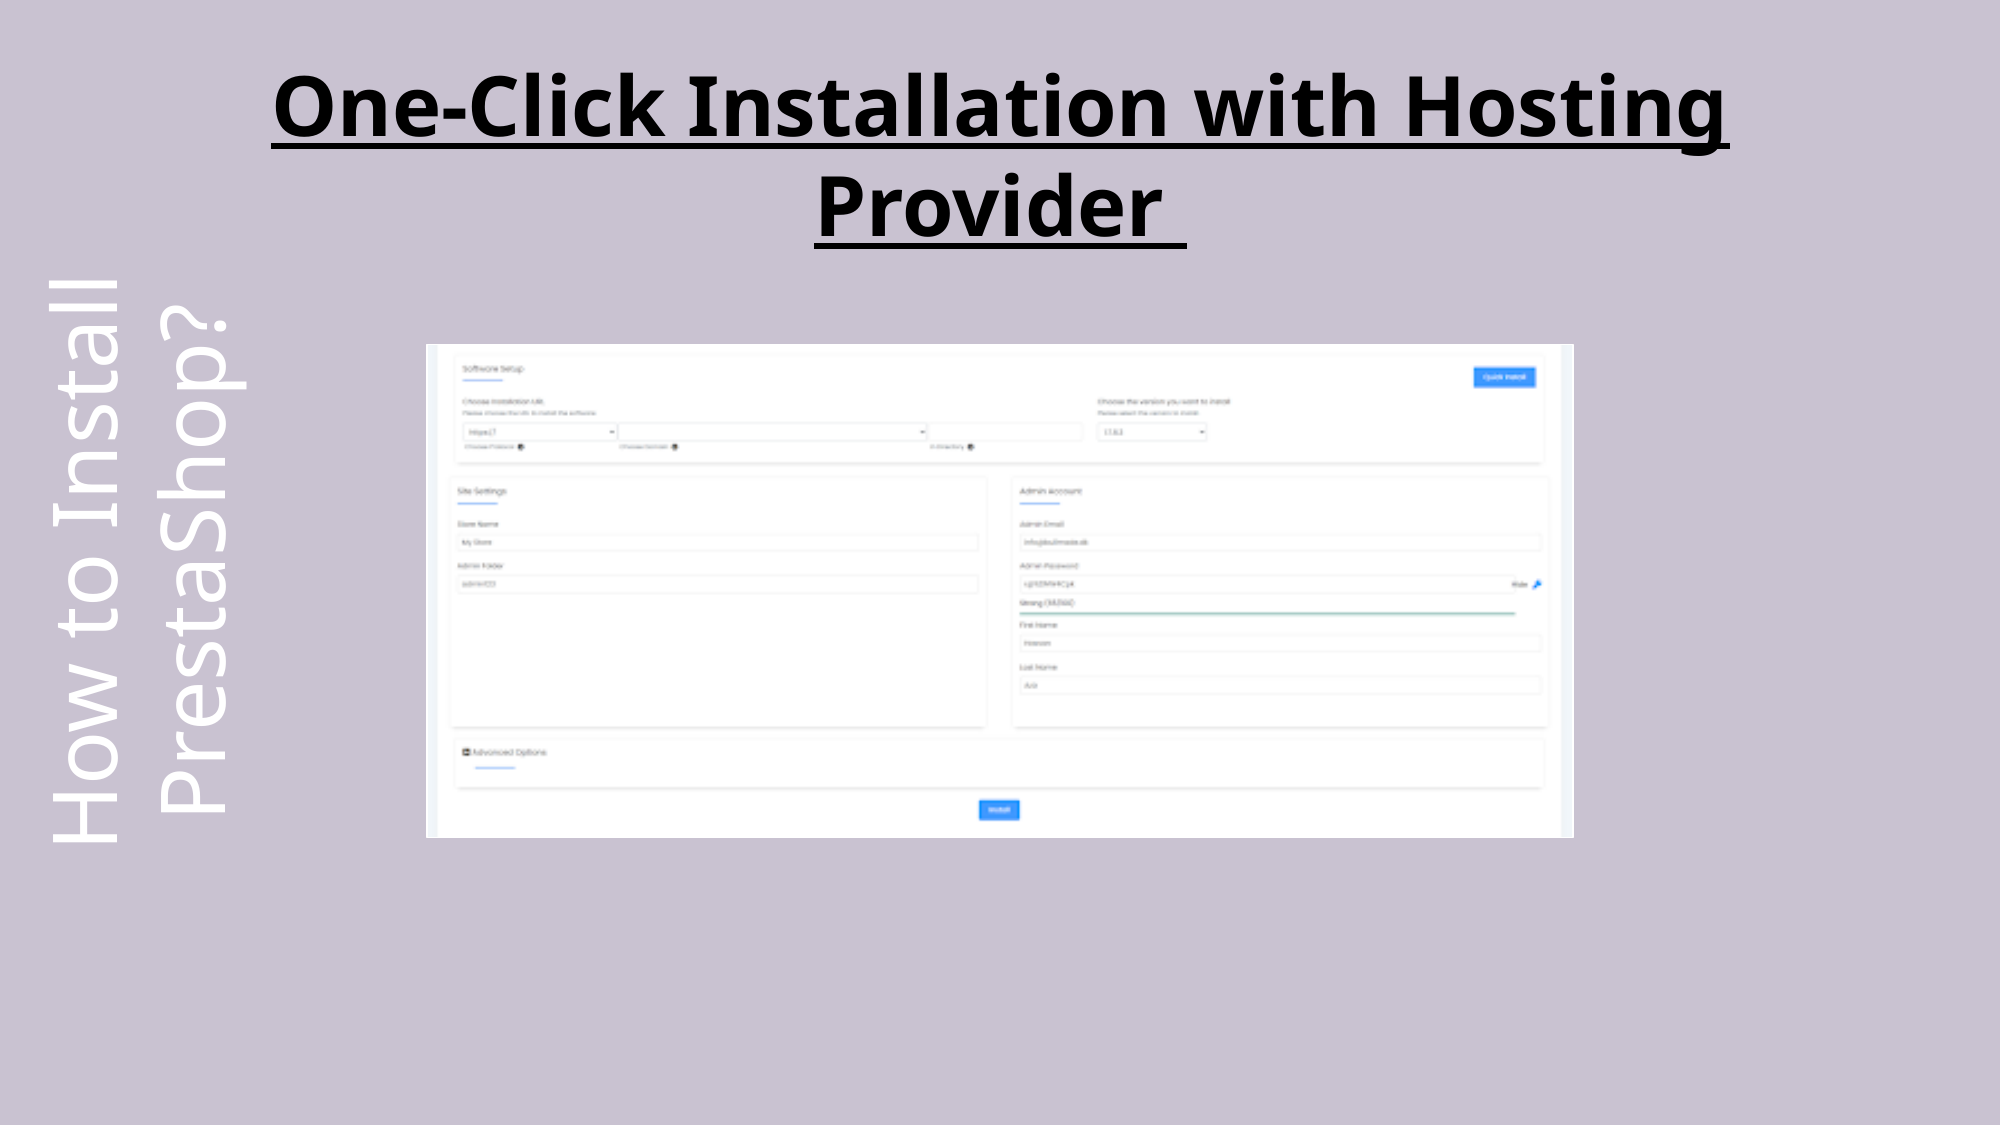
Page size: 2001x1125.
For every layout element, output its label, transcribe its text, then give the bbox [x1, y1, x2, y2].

text_box One-Click Installation with Hosting Provider [188, 45, 1812, 261]
text_box How to Install PrestaShop? [20, 0, 251, 1125]
picture [427, 344, 1573, 838]
